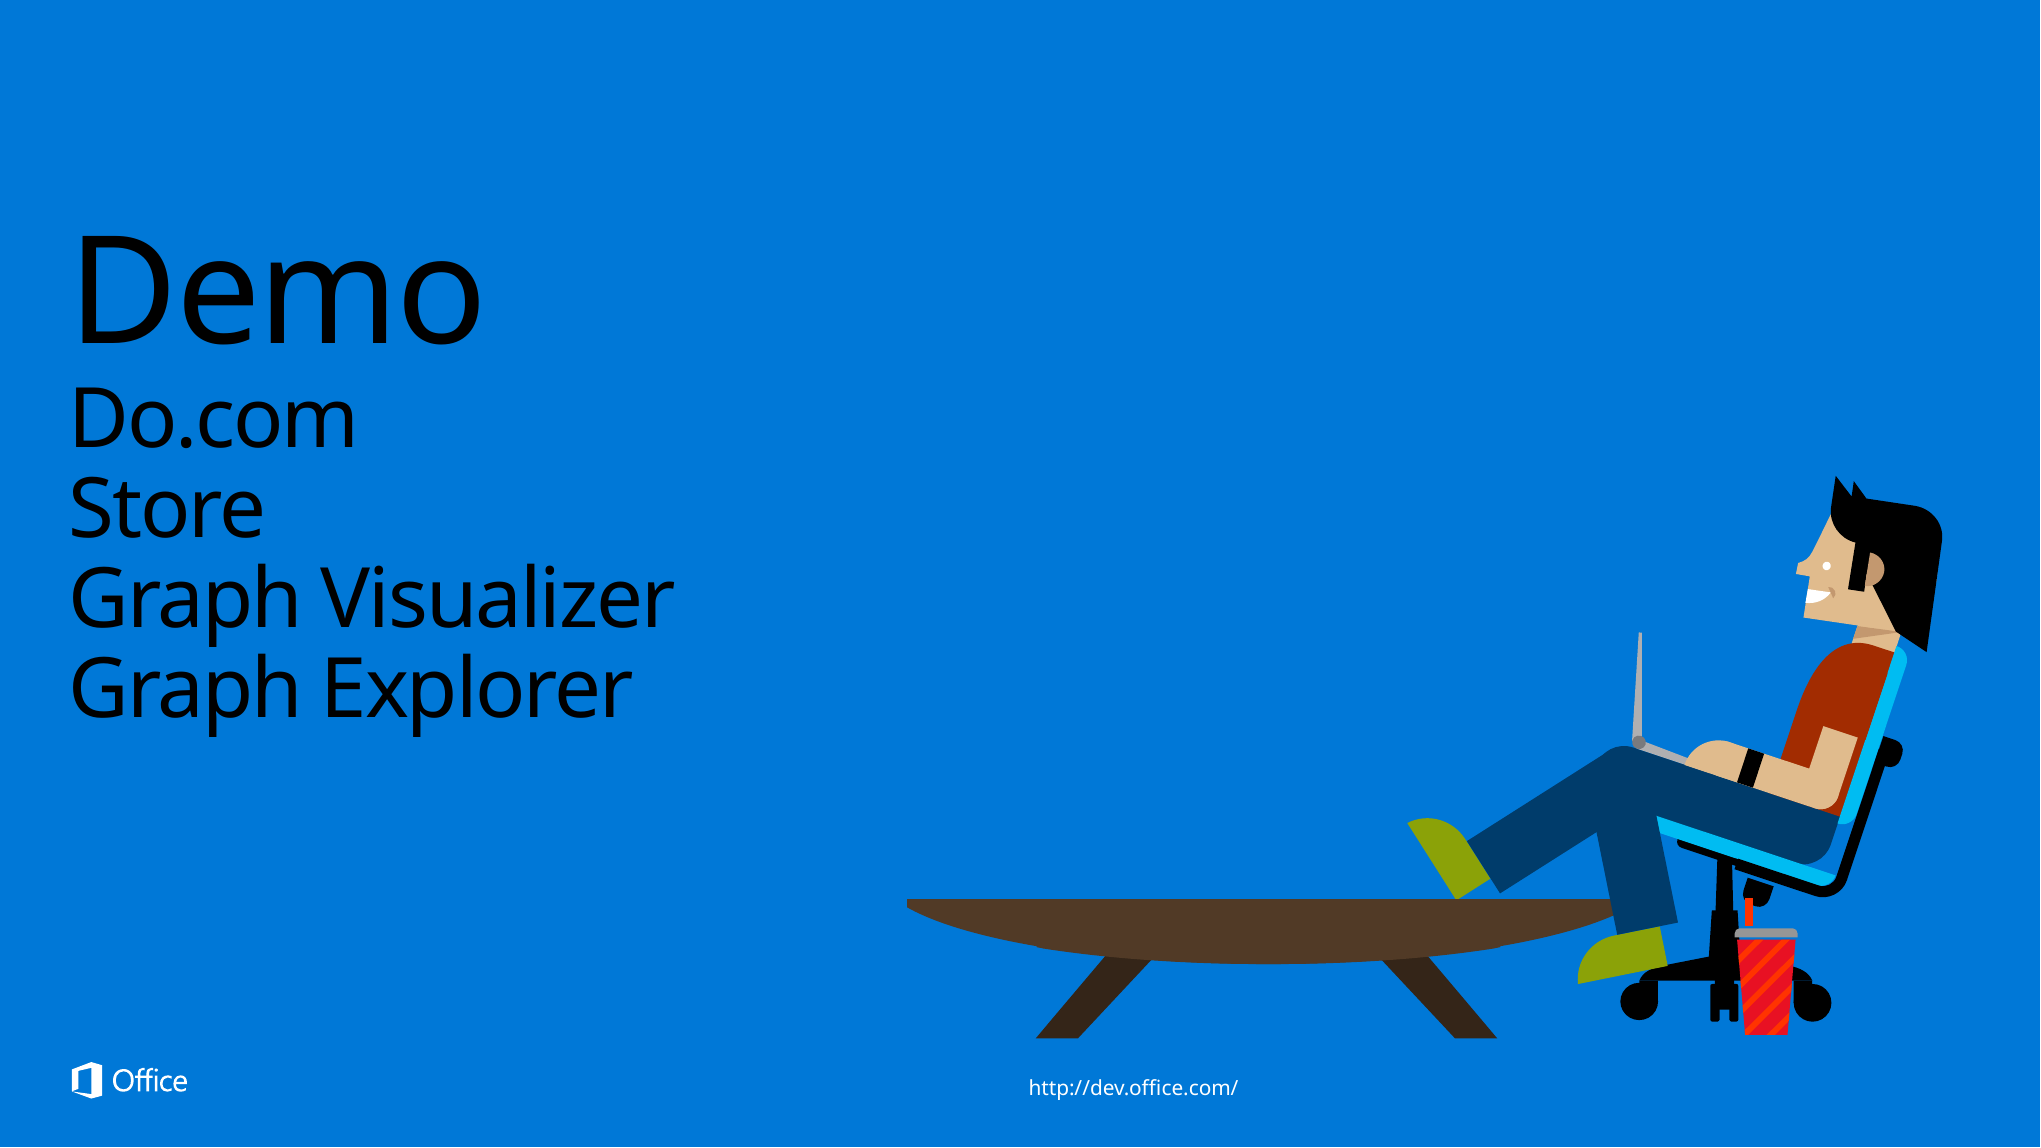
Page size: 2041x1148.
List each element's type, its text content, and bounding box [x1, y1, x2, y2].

title Demo Do.com Store Graph Visualizer Graph Explorer [45, 198, 1695, 865]
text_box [906, 465, 1919, 1084]
